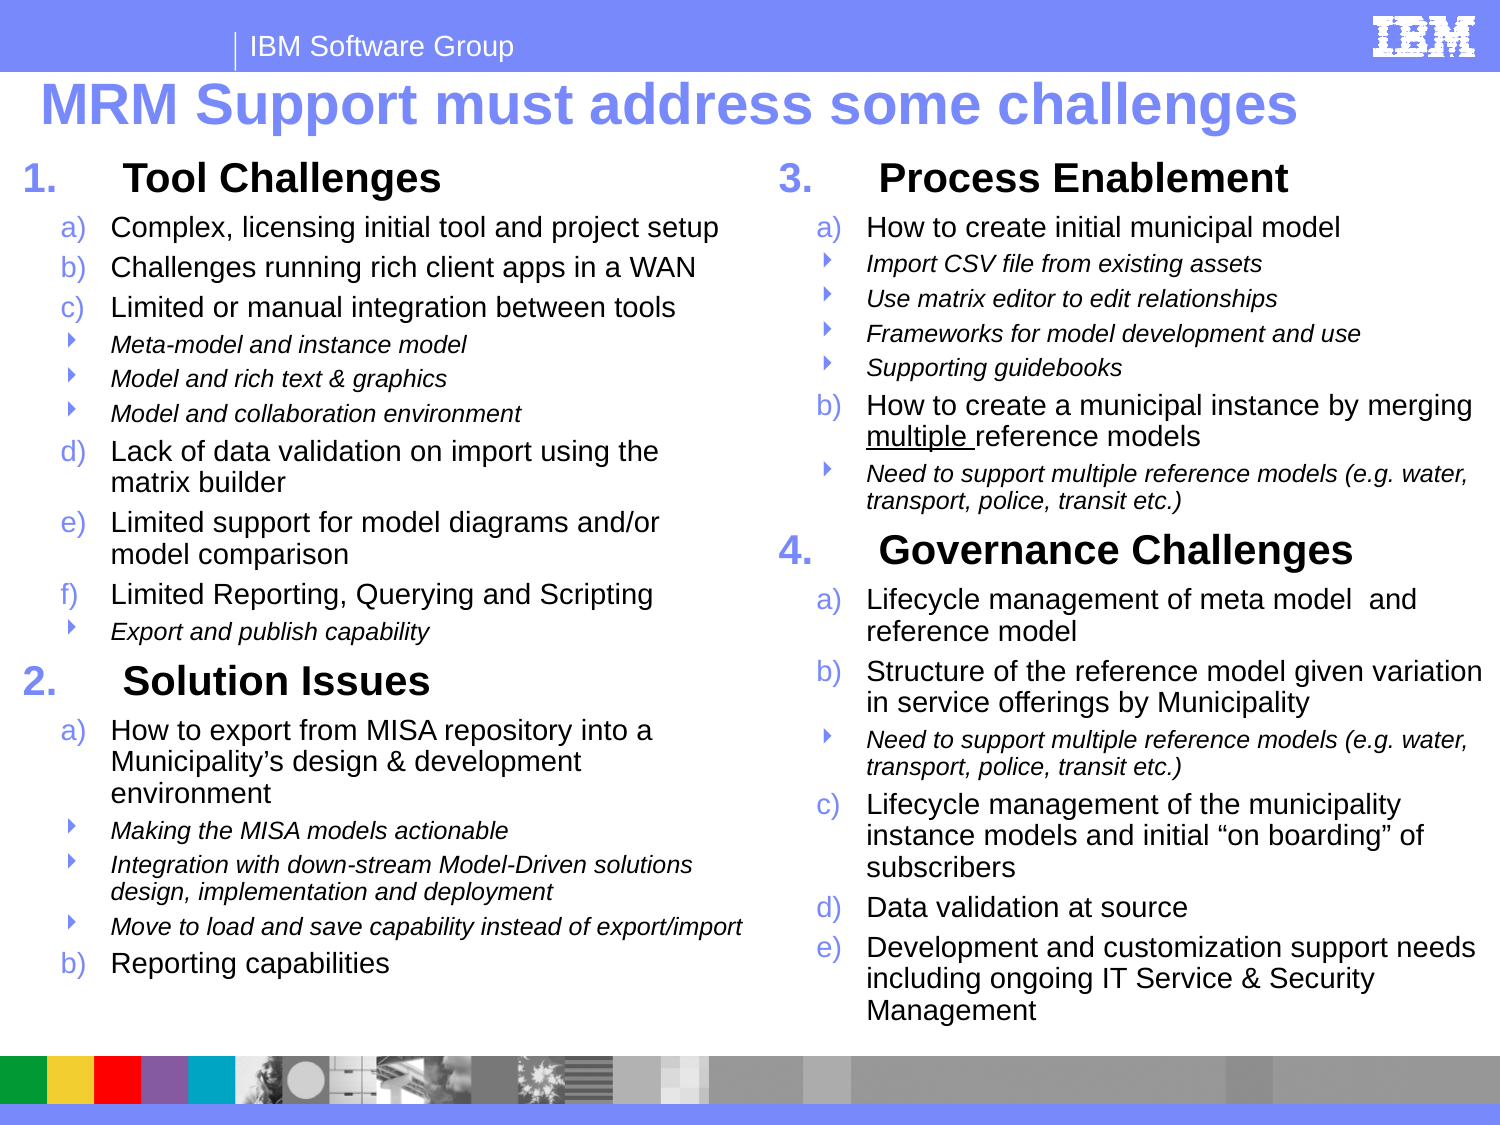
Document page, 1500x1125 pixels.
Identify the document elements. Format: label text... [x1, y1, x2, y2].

title MRM Support must address some challenges [25, 66, 1500, 147]
list Tool Challenges Complex, licensing initial tool and project setup Challenges running rich client apps in a WAN Limited or manual integration between tools Meta-model and instance model Model and rich text & graphics Model and collaboration environment Lack of data validation on import using the matrix builder Limited support for model diagrams and/or model comparison Limited Reporting, Querying and Scripting Export and publish capability Solution Issues How to export from MISA repository into a Municipality’s design & development environment Making the MISA models actionable Integration with down-stream Model-Driven solutions design, implementation and deployment Move to load and save capability instead of export/import Reporting capabilities [7, 148, 762, 916]
picture [0, 1056, 1500, 1104]
text_box Process Enablement How to create initial municipal model Import CSV file from existing assets Use matrix editor to edit relationships Frameworks for model development and use Supporting guidebooks How to create a municipal instance by merging multiple reference models Need to support multiple reference models (e.g. water, transport, police, transit etc.) Governance Challenges Lifecycle management of meta model and reference model Structure of the reference model given variation in service offerings by Municipality Need to support multiple reference models (e.g. water, transport, police, transit etc.) Lifecycle management of the municipality instance models and initial “on boarding” of subscribers Data validation at source Development and customization support needs including ongoing IT Service & Security Management [763, 148, 1500, 916]
